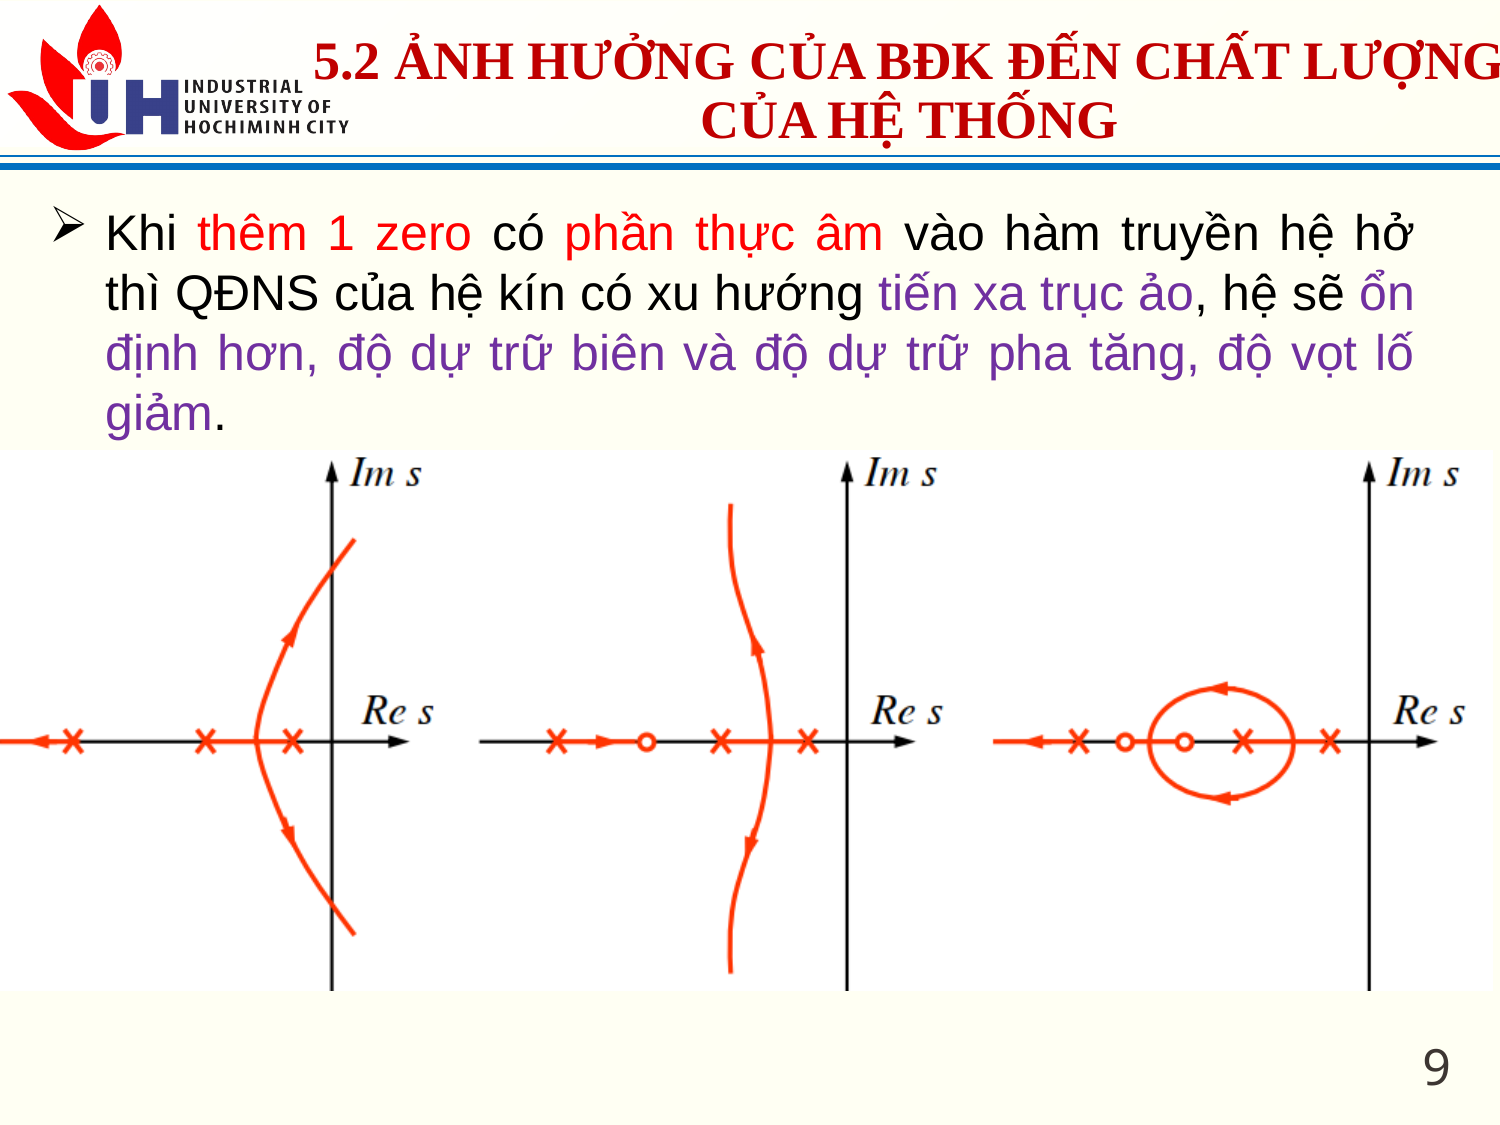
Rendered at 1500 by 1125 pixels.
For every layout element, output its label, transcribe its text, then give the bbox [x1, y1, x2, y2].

text_box Khi thêm 1 zero có phần thực âm vào hàm truyền hệ hở thì QĐNS của hệ kín có xu hướng tiến xa trục ảo, hệ sẽ ổn định hơn, độ dự trữ biên và độ dự trữ pha tăng, độ vọt lố giảm. [34, 192, 1431, 448]
slide_number 9 [1225, 1039, 1451, 1100]
picture [0, 450, 1493, 991]
picture [2, 0, 358, 154]
text_box 5.2 ẢNH HƯỞNG CỦA BĐK ĐẾN CHẤT LƯỢNG CỦA HỆ THỐNG [297, 25, 1500, 158]
